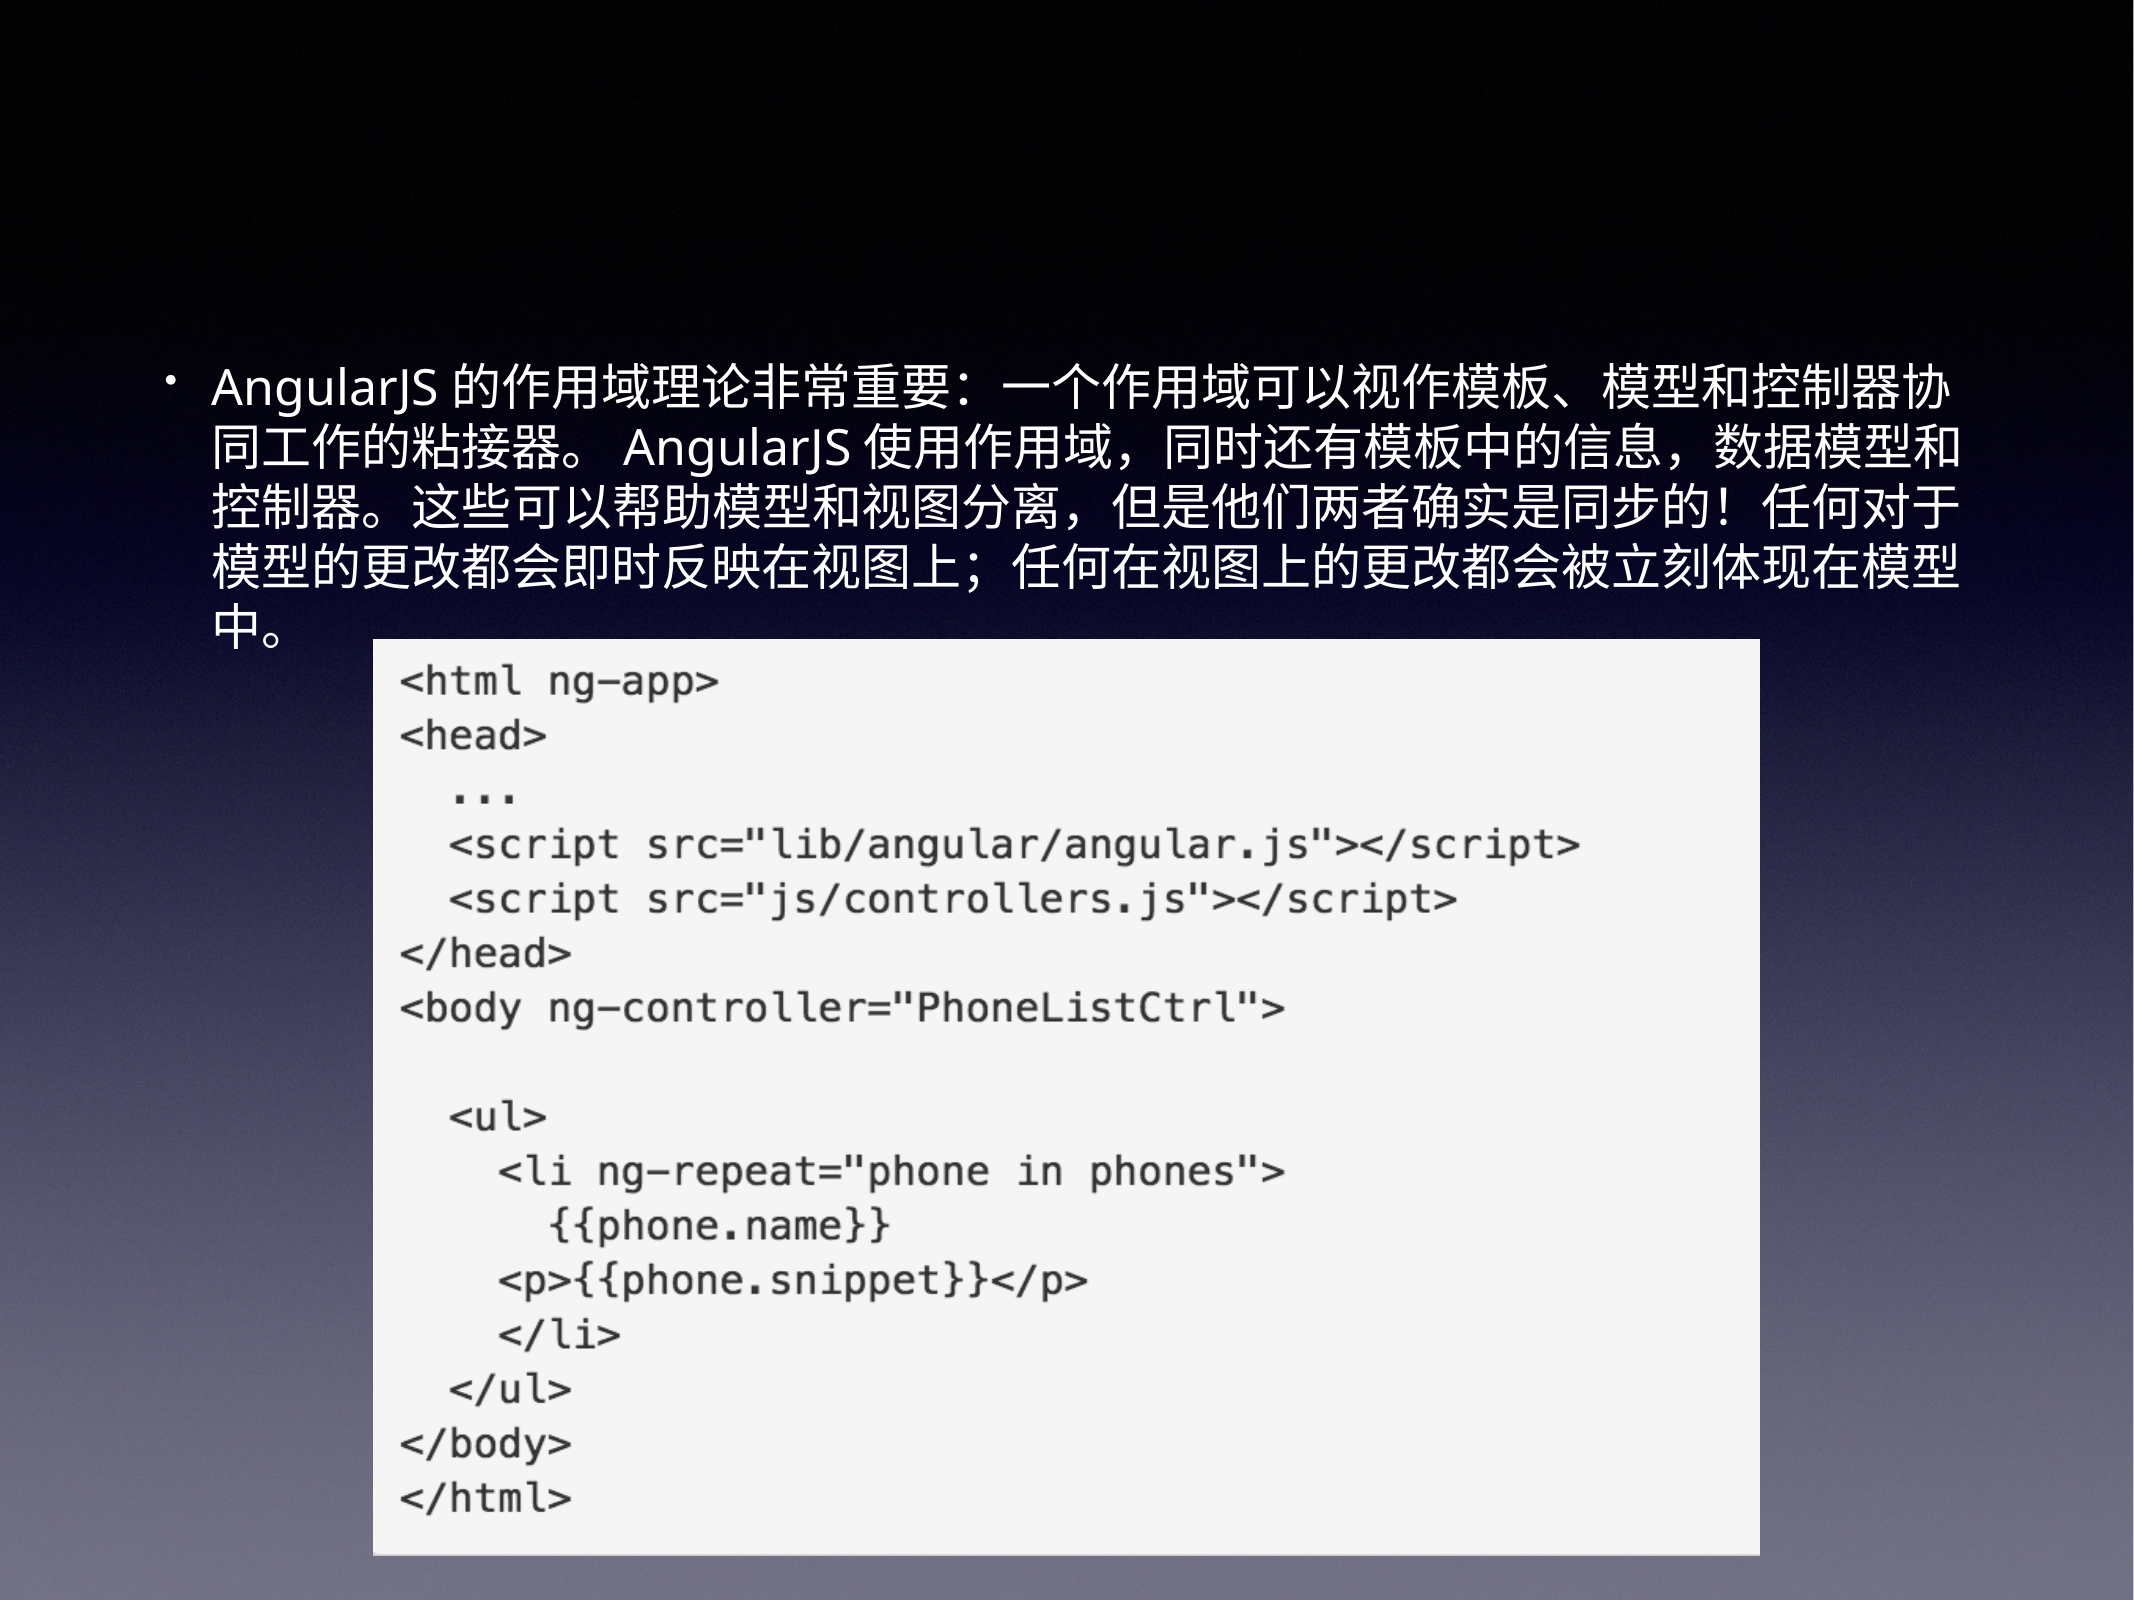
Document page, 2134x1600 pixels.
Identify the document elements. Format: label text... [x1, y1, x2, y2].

list AngularJS的作用域理论非常重要：一个作用域可以视作模板、模型和控制器协同工作的粘接器。AngularJS使用作用域，同时还有模板中的信息，数据模型和控制器。这些可以帮助模型和视图分离，但是他们两者确实是同步的！任何对于模型的更改都会即时反映在视图上；任何在视图上的更改都会被立刻体现在模型中。 [155, 207, 1978, 1393]
picture [0, 0, 2134, 1600]
